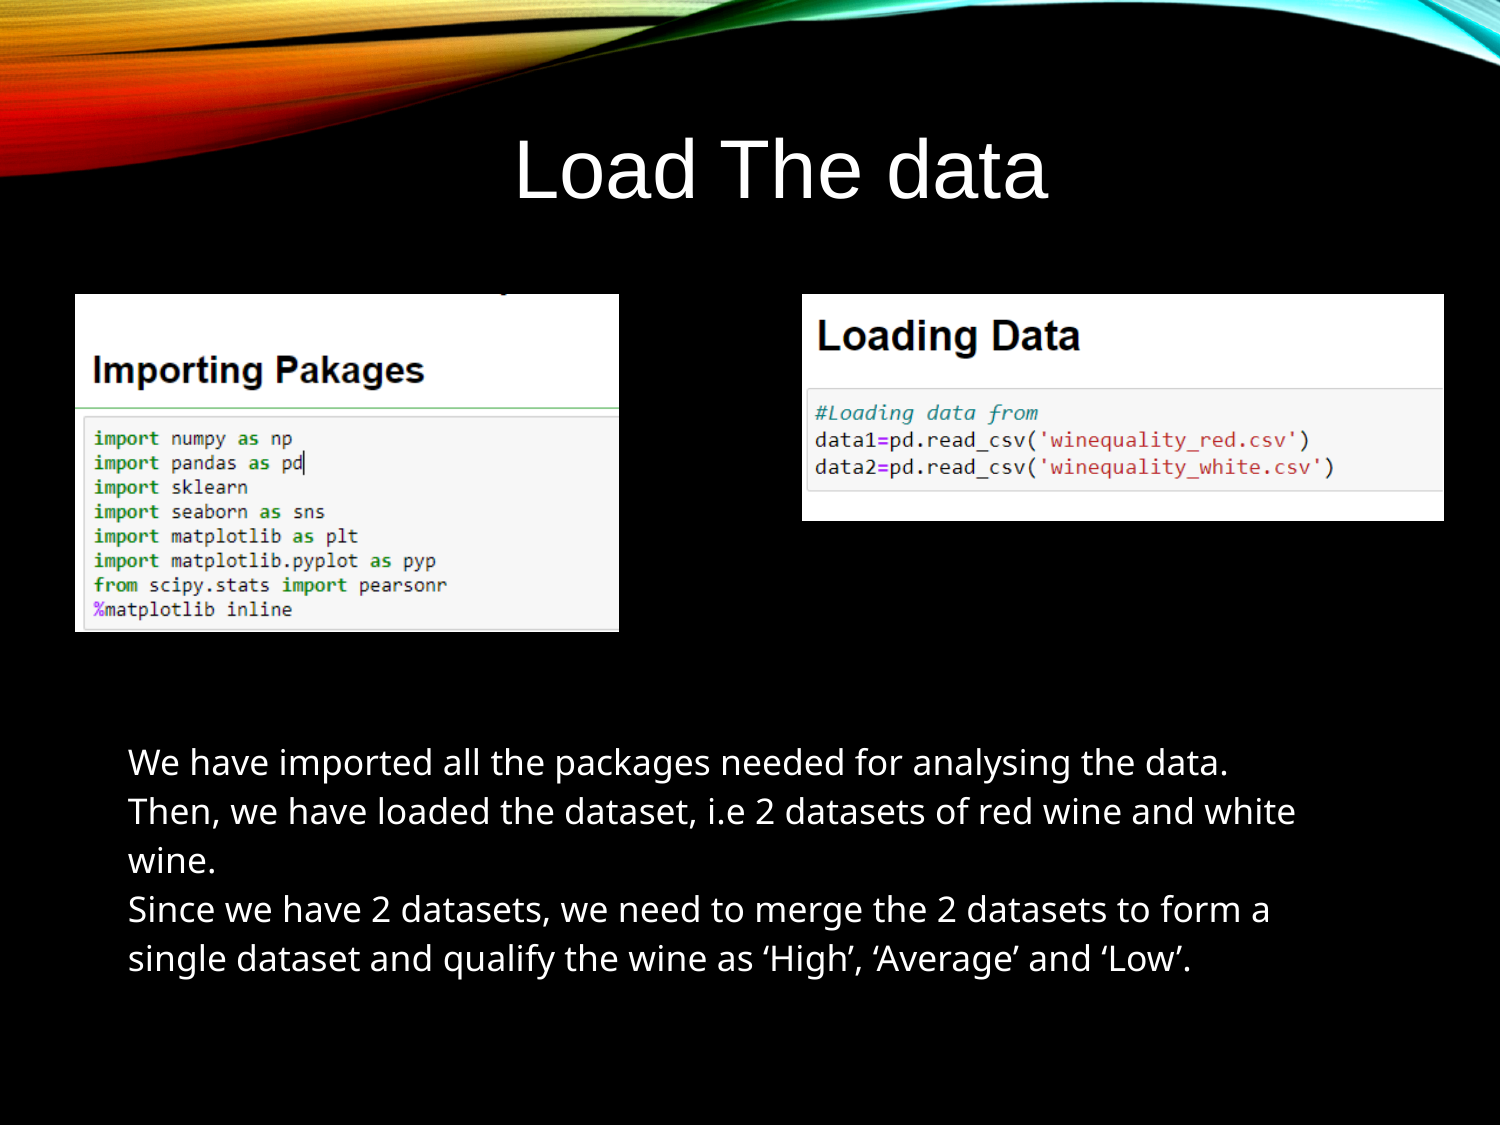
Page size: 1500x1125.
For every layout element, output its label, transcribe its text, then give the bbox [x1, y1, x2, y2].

picture [75, 294, 620, 633]
picture [801, 294, 1444, 521]
title Load The data [17, 110, 1064, 323]
picture [0, 0, 1500, 178]
text_box We have imported all the packages needed for analysing the data. Then, we have loaded the dataset, i.e 2 datasets of red wine and white wine. Since we have 2 datasets, we need to merge the 2 datasets to form a single dataset and qualify the wine as ‘High’, ‘Average’ and ‘Low’. [112, 718, 1376, 959]
